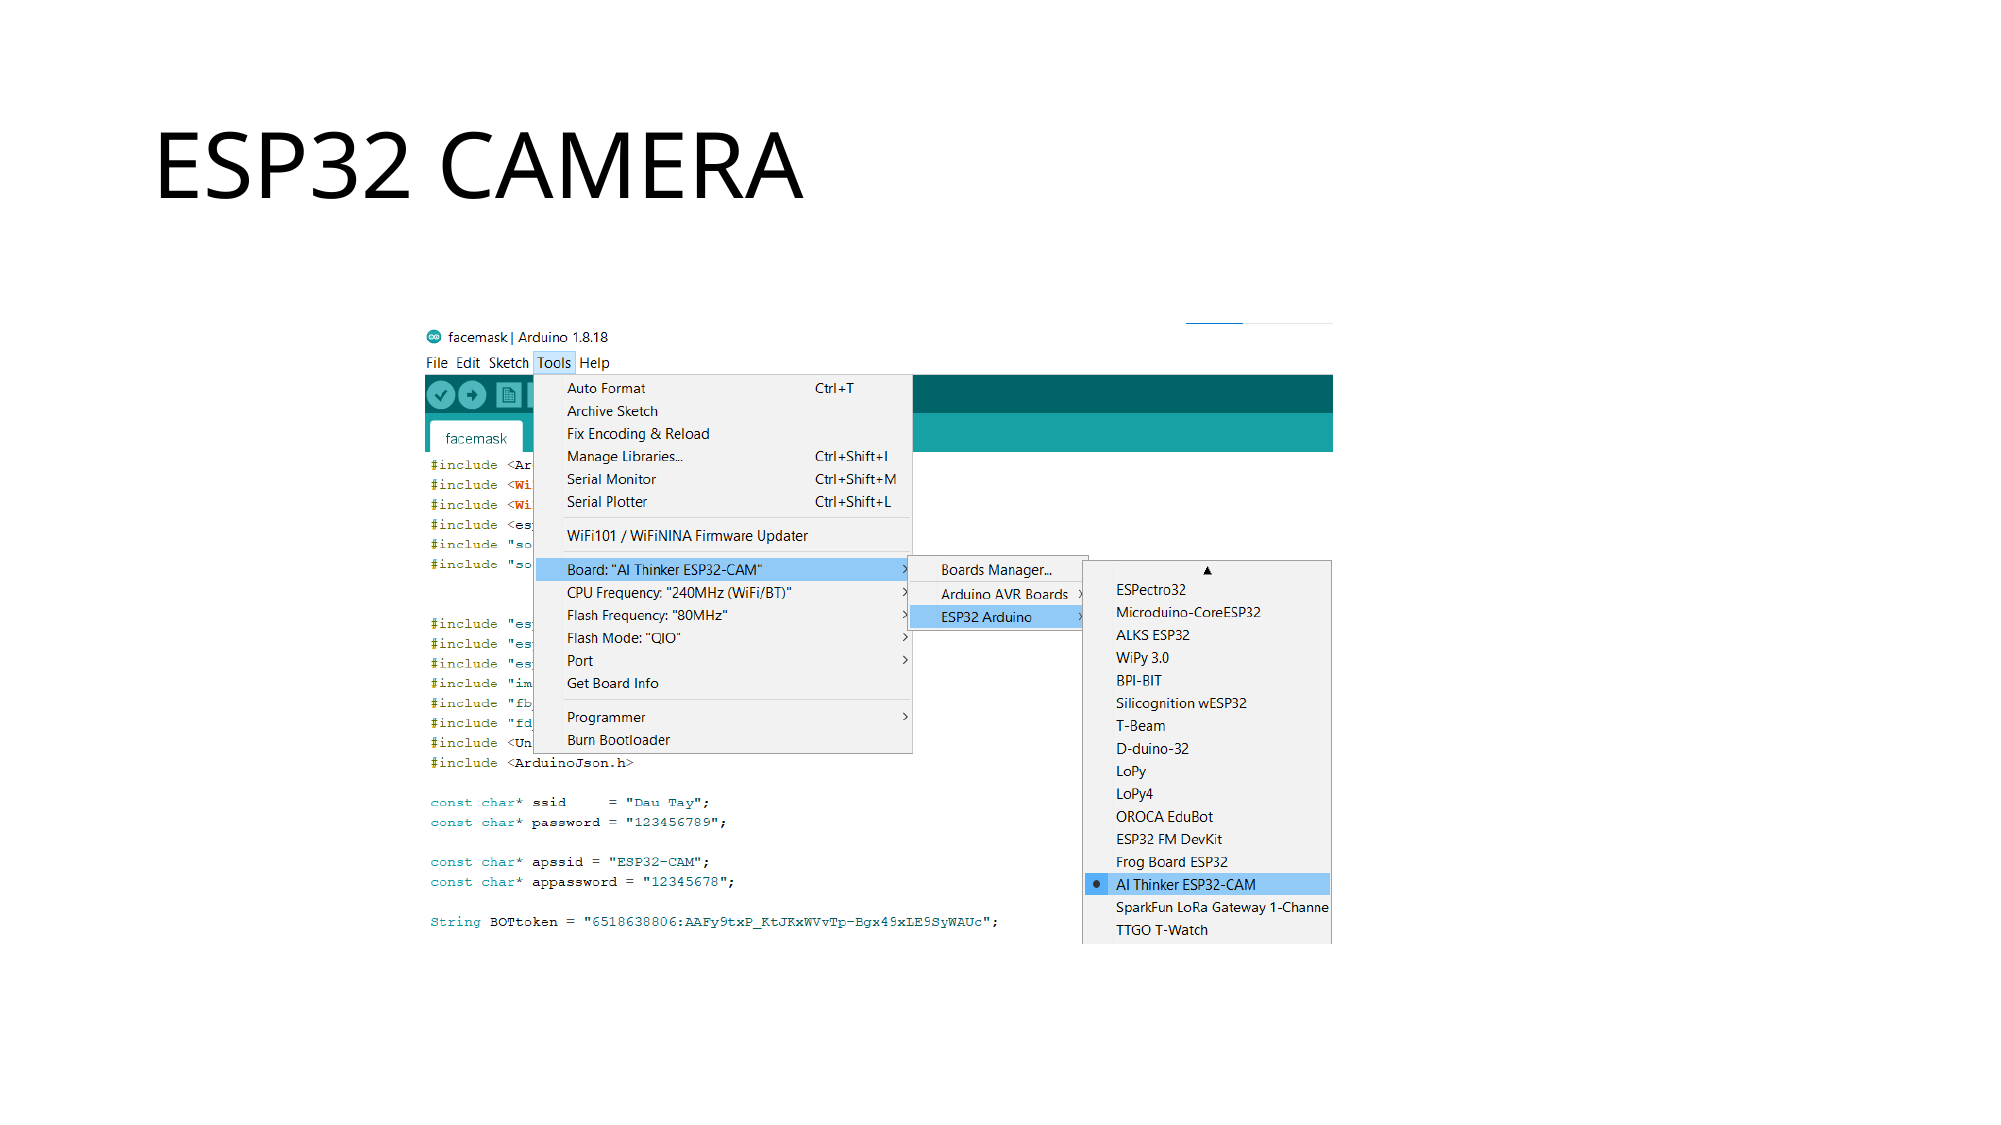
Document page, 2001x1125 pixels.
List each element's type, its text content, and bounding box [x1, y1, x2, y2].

title ESP32 CAMERA [137, 59, 1863, 278]
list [425, 323, 1333, 944]
